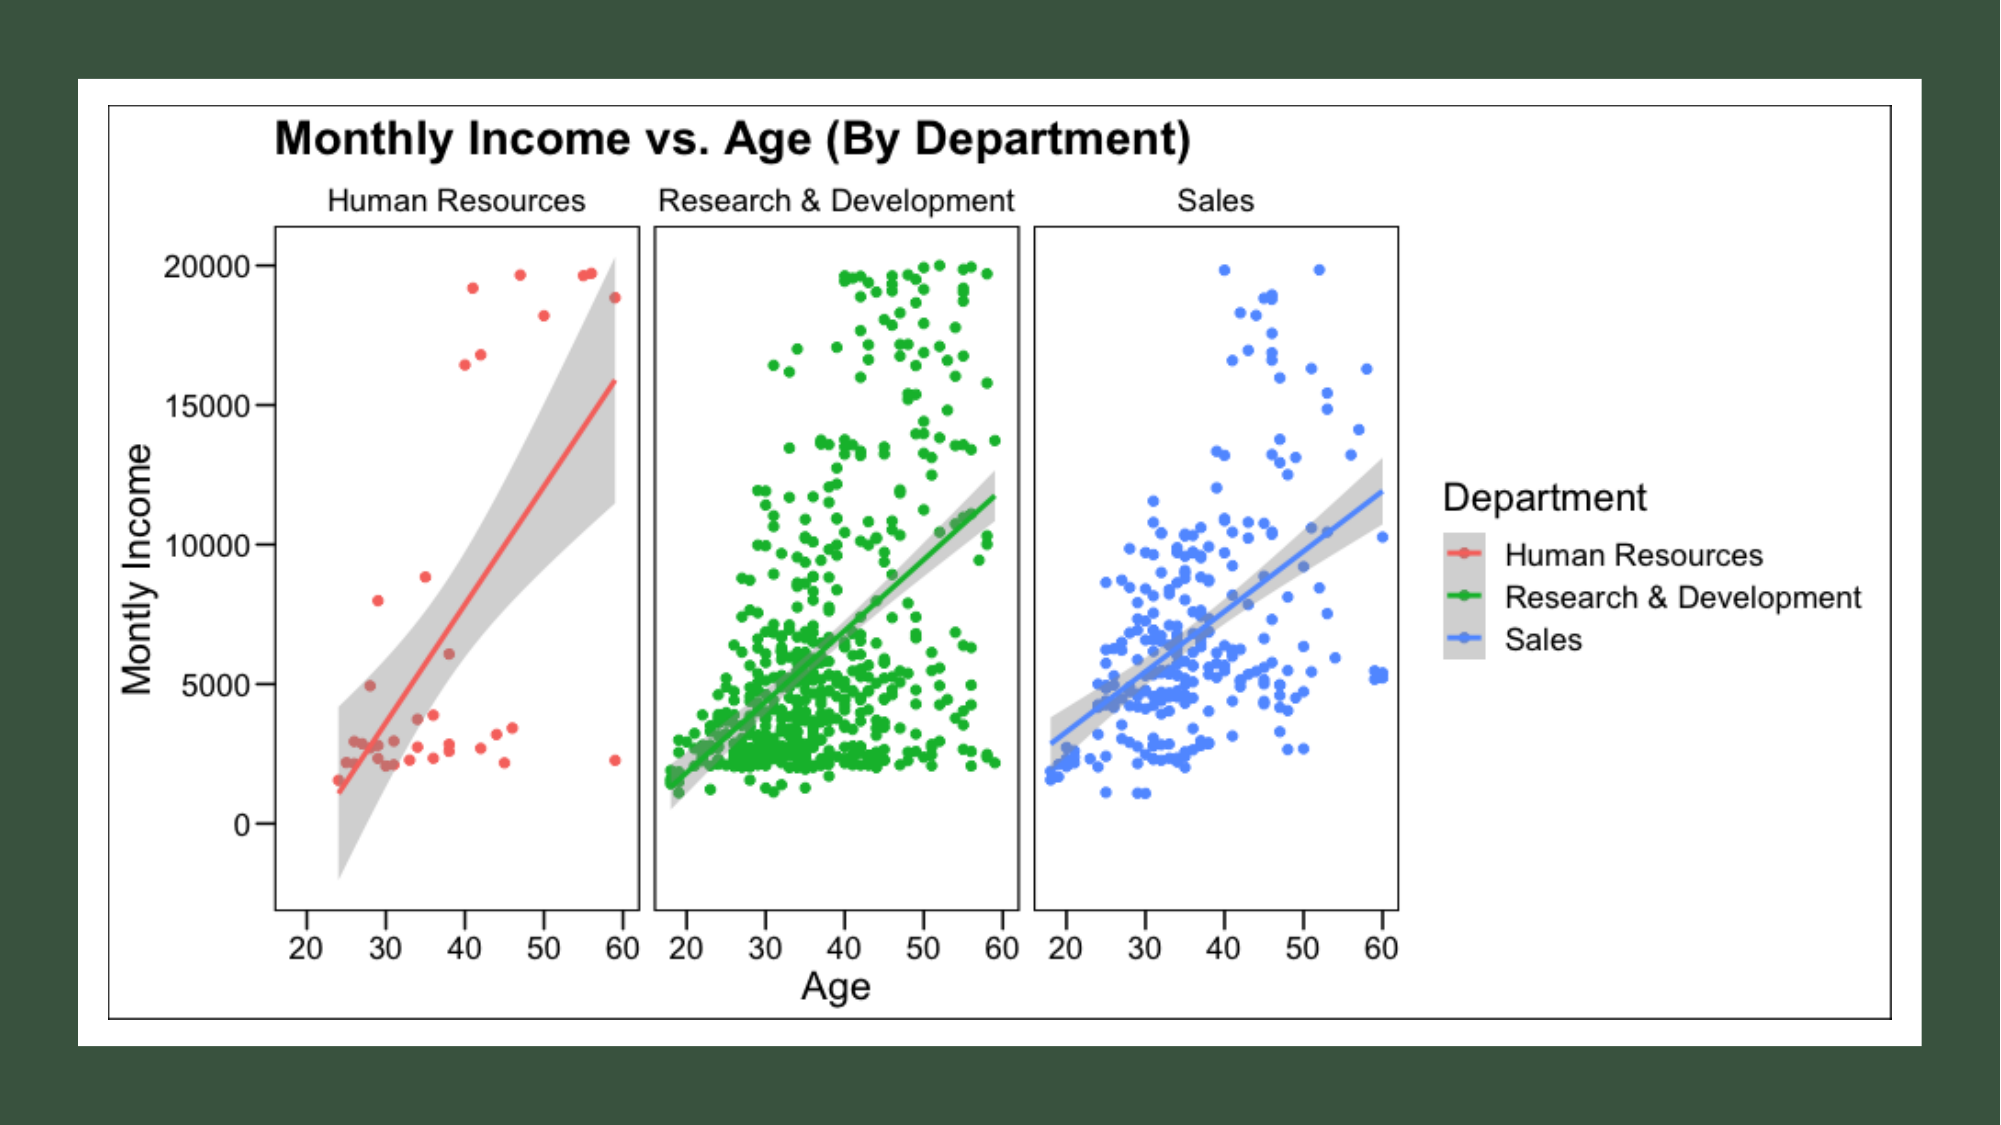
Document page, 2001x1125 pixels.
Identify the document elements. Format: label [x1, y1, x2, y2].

text_box [0, 0, 2000, 1125]
picture [107, 104, 1893, 1020]
text_box [76, 77, 1924, 1048]
